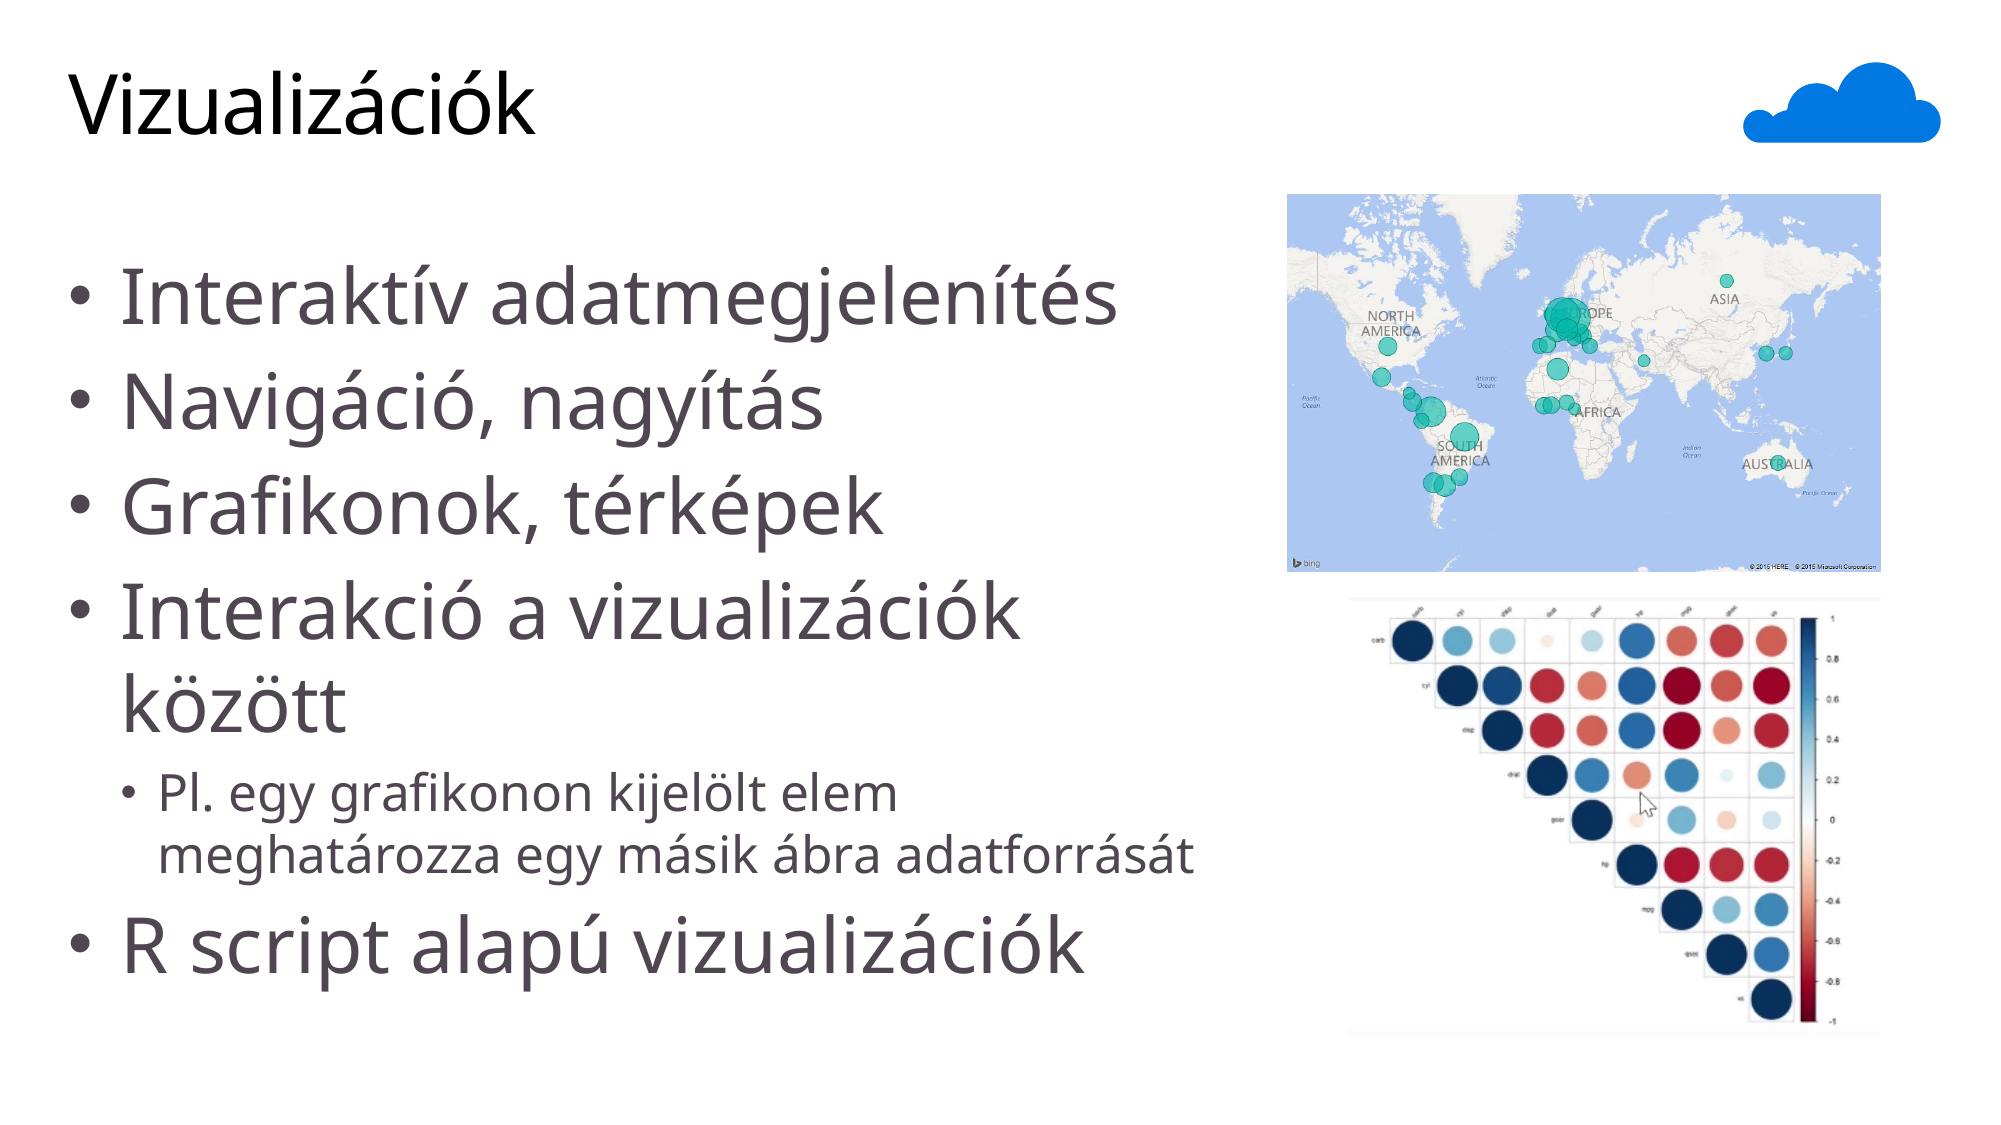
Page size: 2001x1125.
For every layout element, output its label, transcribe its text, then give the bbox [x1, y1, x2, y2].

list Interaktív adatmegjelenítés Navigáció, nagyítás Grafikonok, térképek Interakció a vizualizációk között Pl. egy grafikonon kijelölt elem meghatározza egy másik ábra adatforrását R script alapú vizualizációk [44, 232, 1230, 1070]
picture [1348, 596, 1882, 1037]
picture [1287, 194, 1882, 572]
title Vizualizációk [44, 47, 1957, 196]
